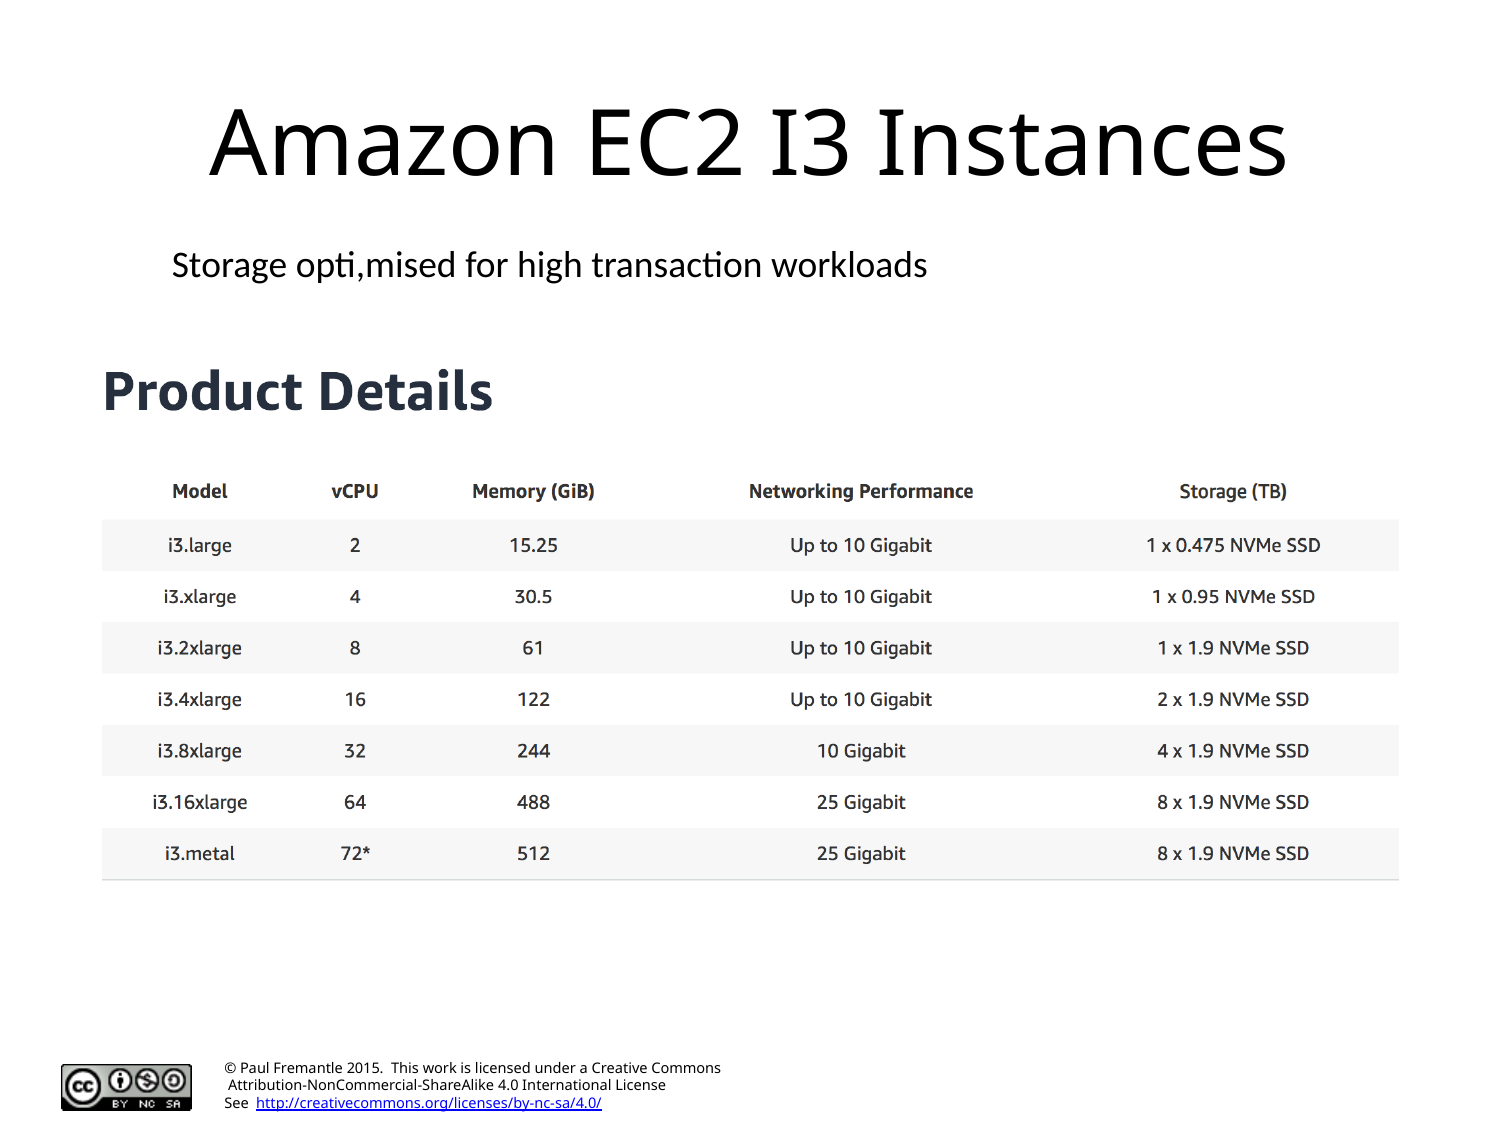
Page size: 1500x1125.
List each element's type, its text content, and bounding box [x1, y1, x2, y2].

title Amazon EC2 I3 Instances [75, 45, 1425, 233]
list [61, 345, 1412, 922]
text_box Storage opti,mised for high transaction workloads [157, 232, 944, 293]
picture [61, 1064, 192, 1111]
